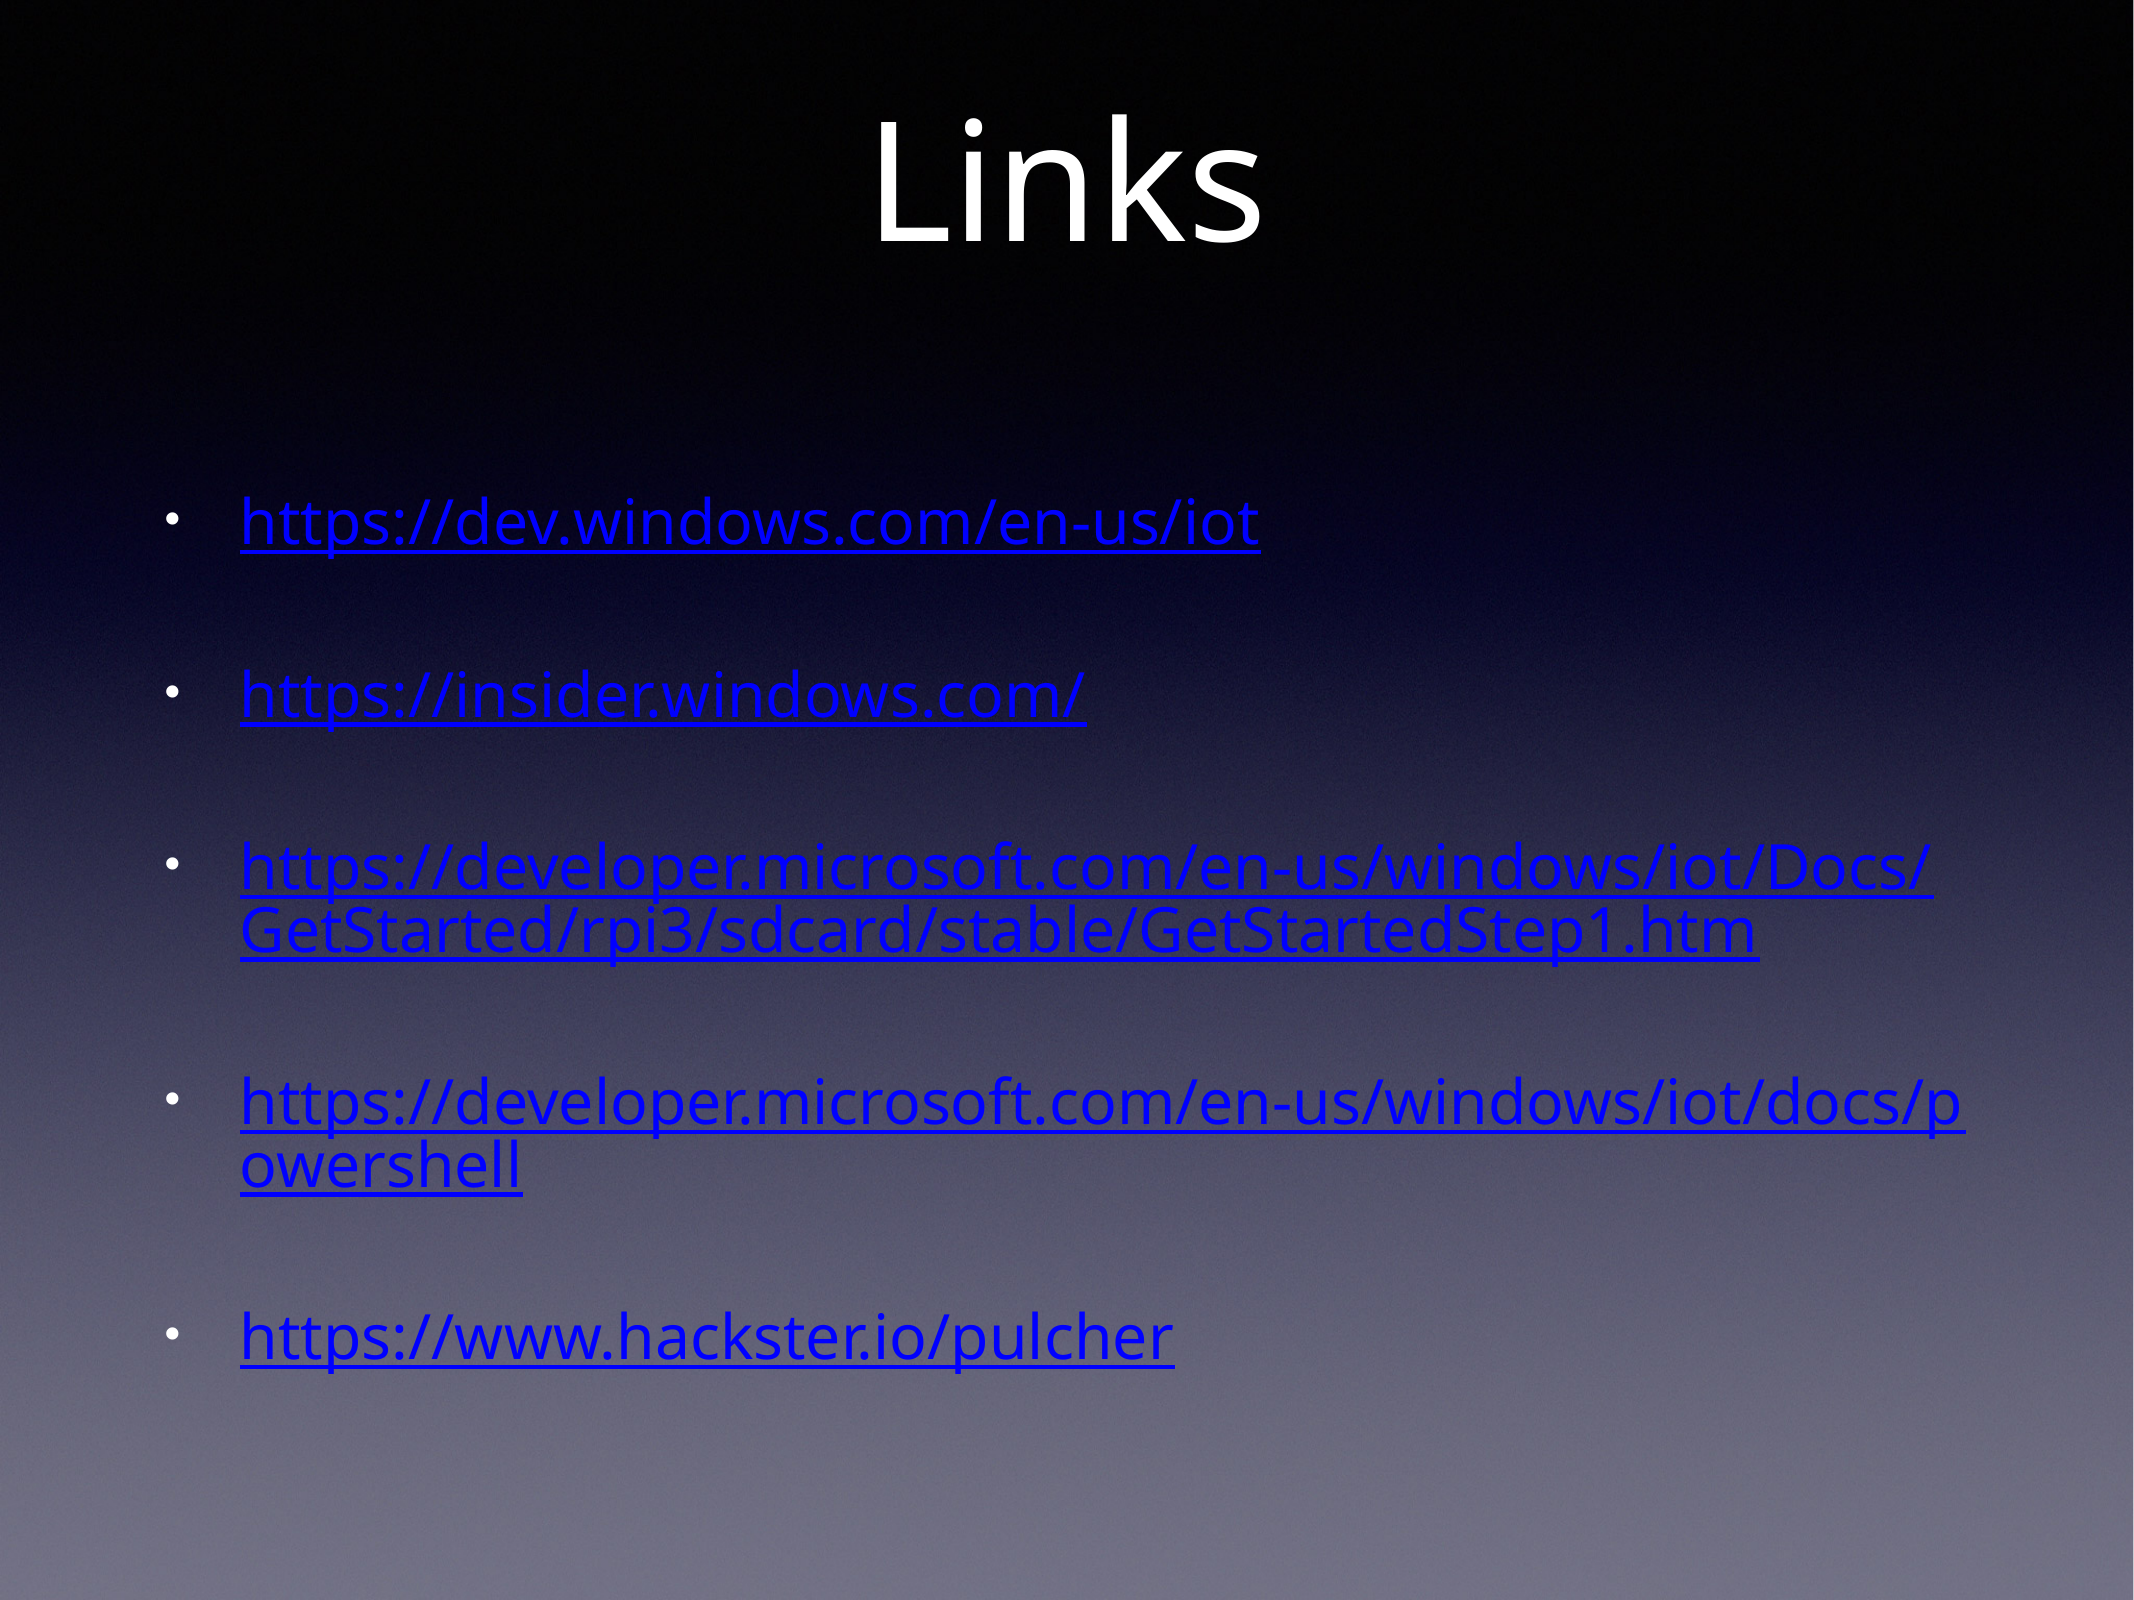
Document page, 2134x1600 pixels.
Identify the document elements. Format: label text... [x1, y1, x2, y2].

picture [0, 0, 2134, 1600]
title Links [155, 66, 1978, 282]
list https://dev.windows.com/en-us/iot https://insider.windows.com/ https://developer.microsoft.com/en-us/windows/iot/Docs/GetStarted/rpi3/sdcard/stable/GetStartedStep1.htm https://developer.microsoft.com/en-us/windows/iot/docs/powershell https://www.hackster.io/pulcher [155, 282, 1978, 1457]
